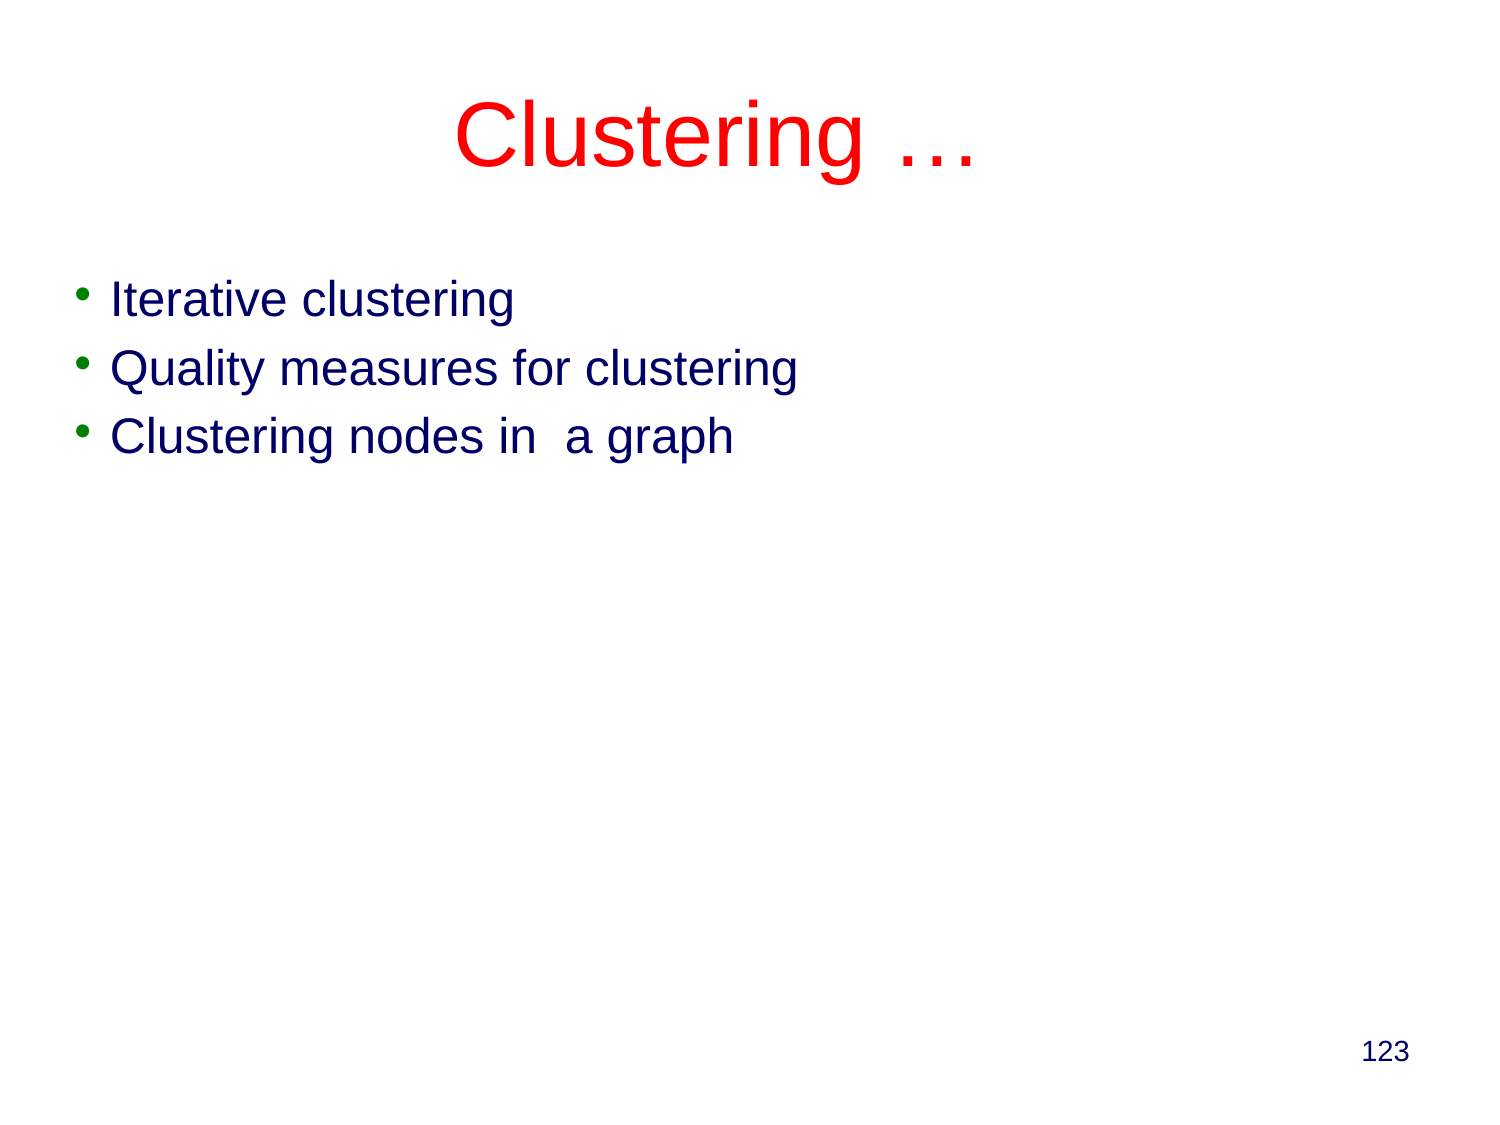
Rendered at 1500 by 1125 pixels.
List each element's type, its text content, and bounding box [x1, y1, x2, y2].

list Iterative clustering Quality measures for clustering Clustering nodes in a graph [24, 260, 1481, 938]
slide_number 123 [1074, 1024, 1425, 1103]
title Clustering … [99, 50, 1338, 211]
